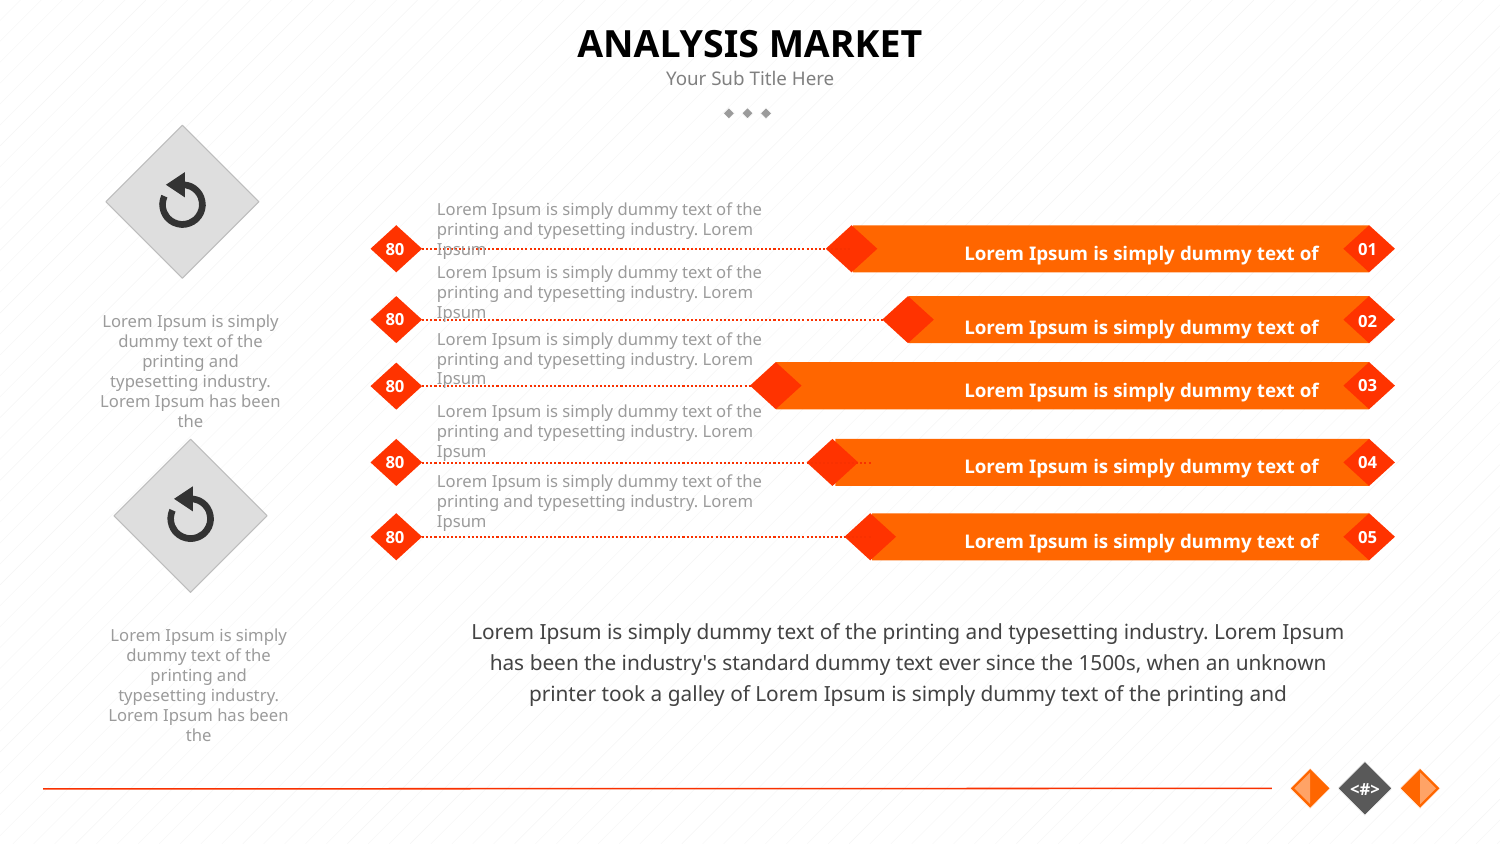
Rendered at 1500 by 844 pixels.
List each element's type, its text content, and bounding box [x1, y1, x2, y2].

text_box Lorem Ipsum is simply dummy text of the printing and typesetting industry. Lorem Ipsum has been the [91, 617, 306, 752]
title ANALYSIS MARKET [112, 0, 1388, 85]
text_box Lorem Ipsum is simply dummy text of the printing and typesetting industry. Lorem Ipsum has been the industry's standard dummy text ever since the 1500s, when an unknown printer took a galley of Lorem Ipsum is simply dummy text of the printing and [454, 604, 1362, 714]
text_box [105, 124, 260, 279]
text_box Lorem Ipsum is simply dummy text of the printing and typesetting industry. Lorem Ipsum has been the [83, 303, 298, 438]
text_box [113, 439, 268, 593]
text_box Lorem Ipsum is simply dummy text of the printing and typesetting industry. Lorem Ipsum [422, 191, 808, 223]
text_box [370, 361, 1396, 410]
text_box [370, 295, 1396, 344]
text_box Lorem Ipsum is simply dummy text of the printing and typesetting industry. Lorem Ipsum [422, 351, 808, 360]
text_box Lorem Ipsum is simply dummy text of the printing and typesetting industry. Lorem Ipsum [422, 282, 808, 294]
text_box Lorem Ipsum is simply dummy text of the printing and typesetting industry. Lorem Ipsum [422, 496, 808, 511]
slide_number 37 [1333, 769, 1397, 808]
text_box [370, 438, 1396, 487]
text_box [370, 512, 1396, 561]
text_box Lorem Ipsum is simply dummy text of the printing and typesetting industry. Lorem Ipsum [422, 418, 808, 437]
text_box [370, 224, 1396, 273]
